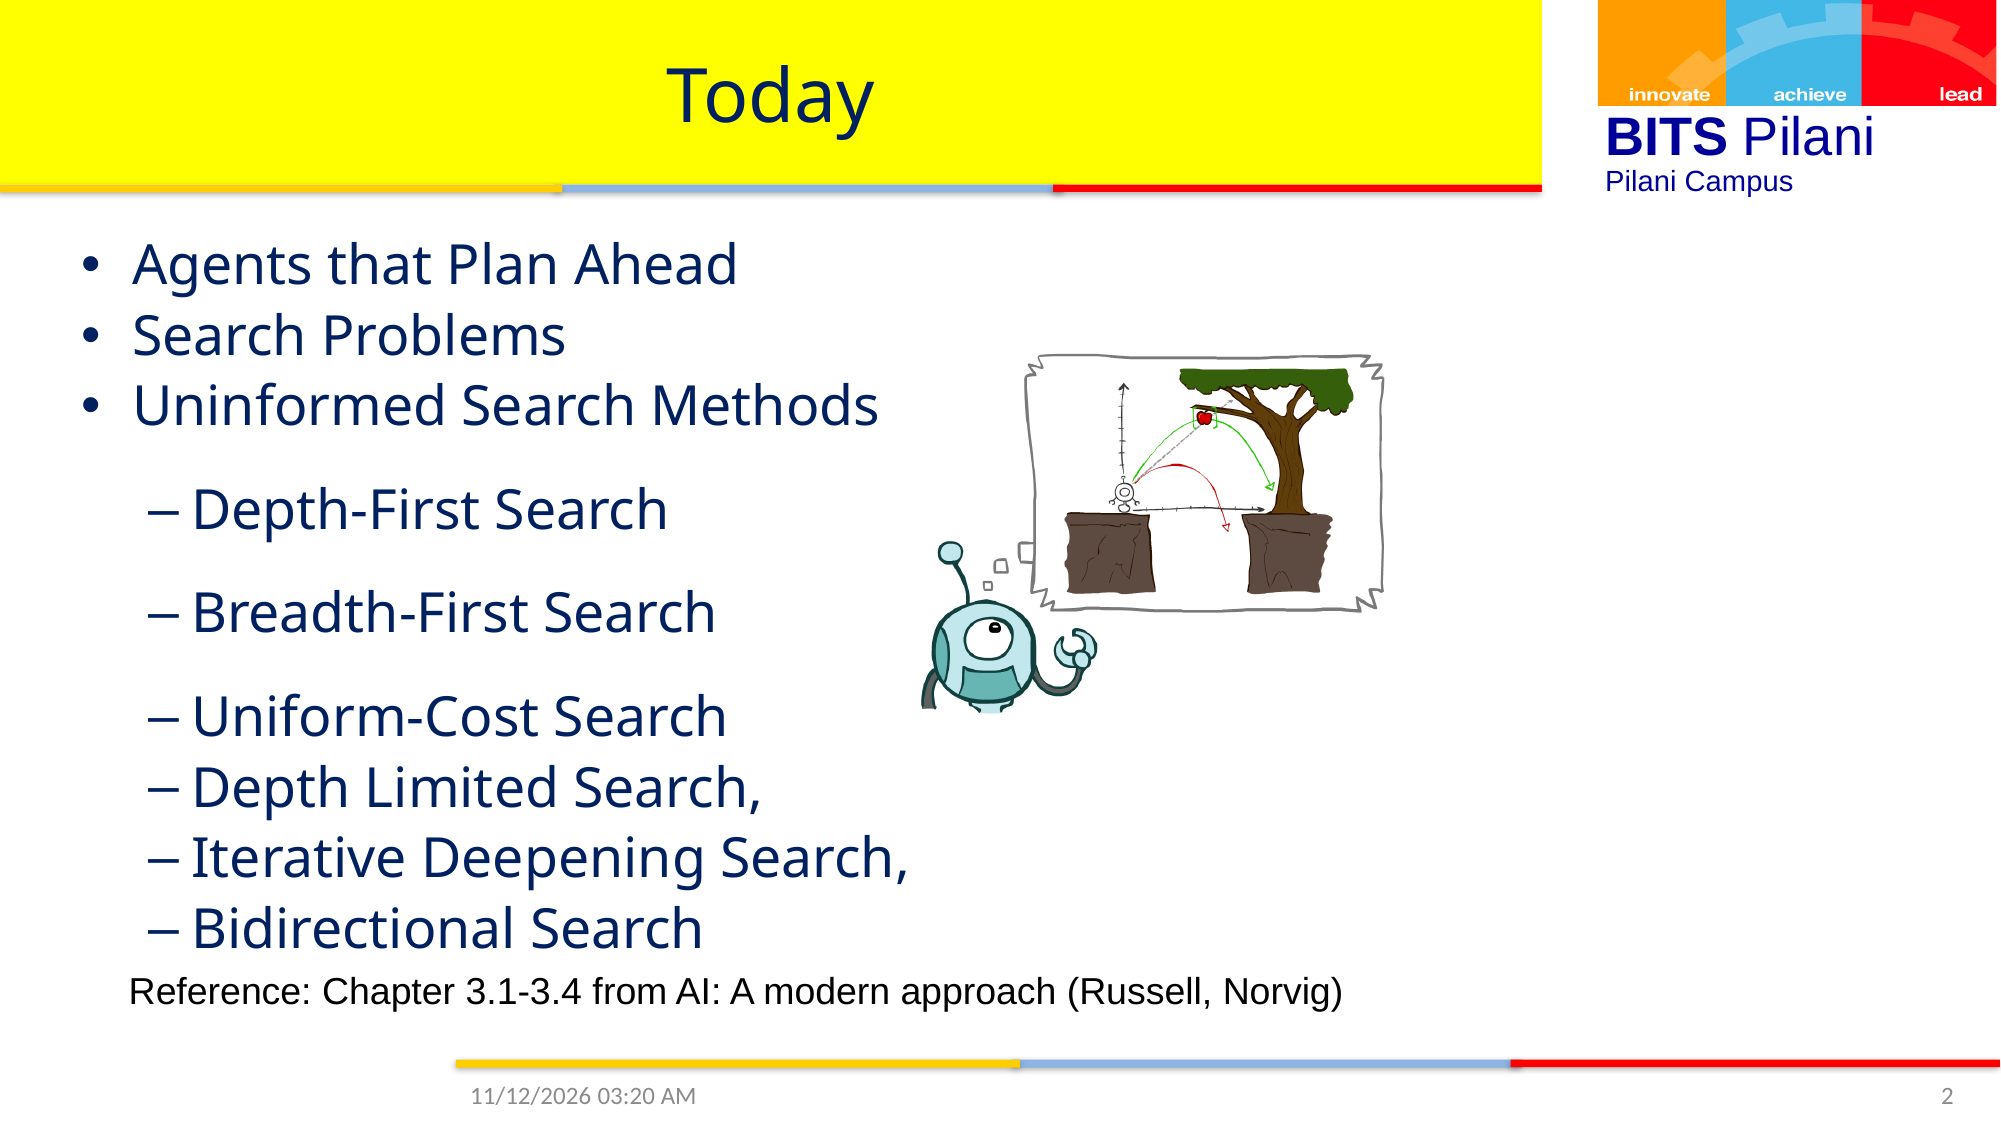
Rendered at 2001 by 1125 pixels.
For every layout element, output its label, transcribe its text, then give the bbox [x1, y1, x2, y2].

picture [1597, 0, 1997, 106]
text_box Reference: Chapter 3.1-3.4 from AI: A modern approach (Russell, Norvig) [114, 959, 1394, 1020]
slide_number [455, 1065, 922, 1125]
list Agents that Plan Ahead Search Problems Uninformed Search Methods Depth-First Search Breadth-First Search Uniform-Cost Search Depth Limited Search, Iterative Deepening Search, Bidirectional Search [66, 228, 1626, 977]
slide_number 2 [1749, 1065, 1969, 1125]
picture [869, 335, 1417, 746]
title Today [0, 0, 1543, 185]
